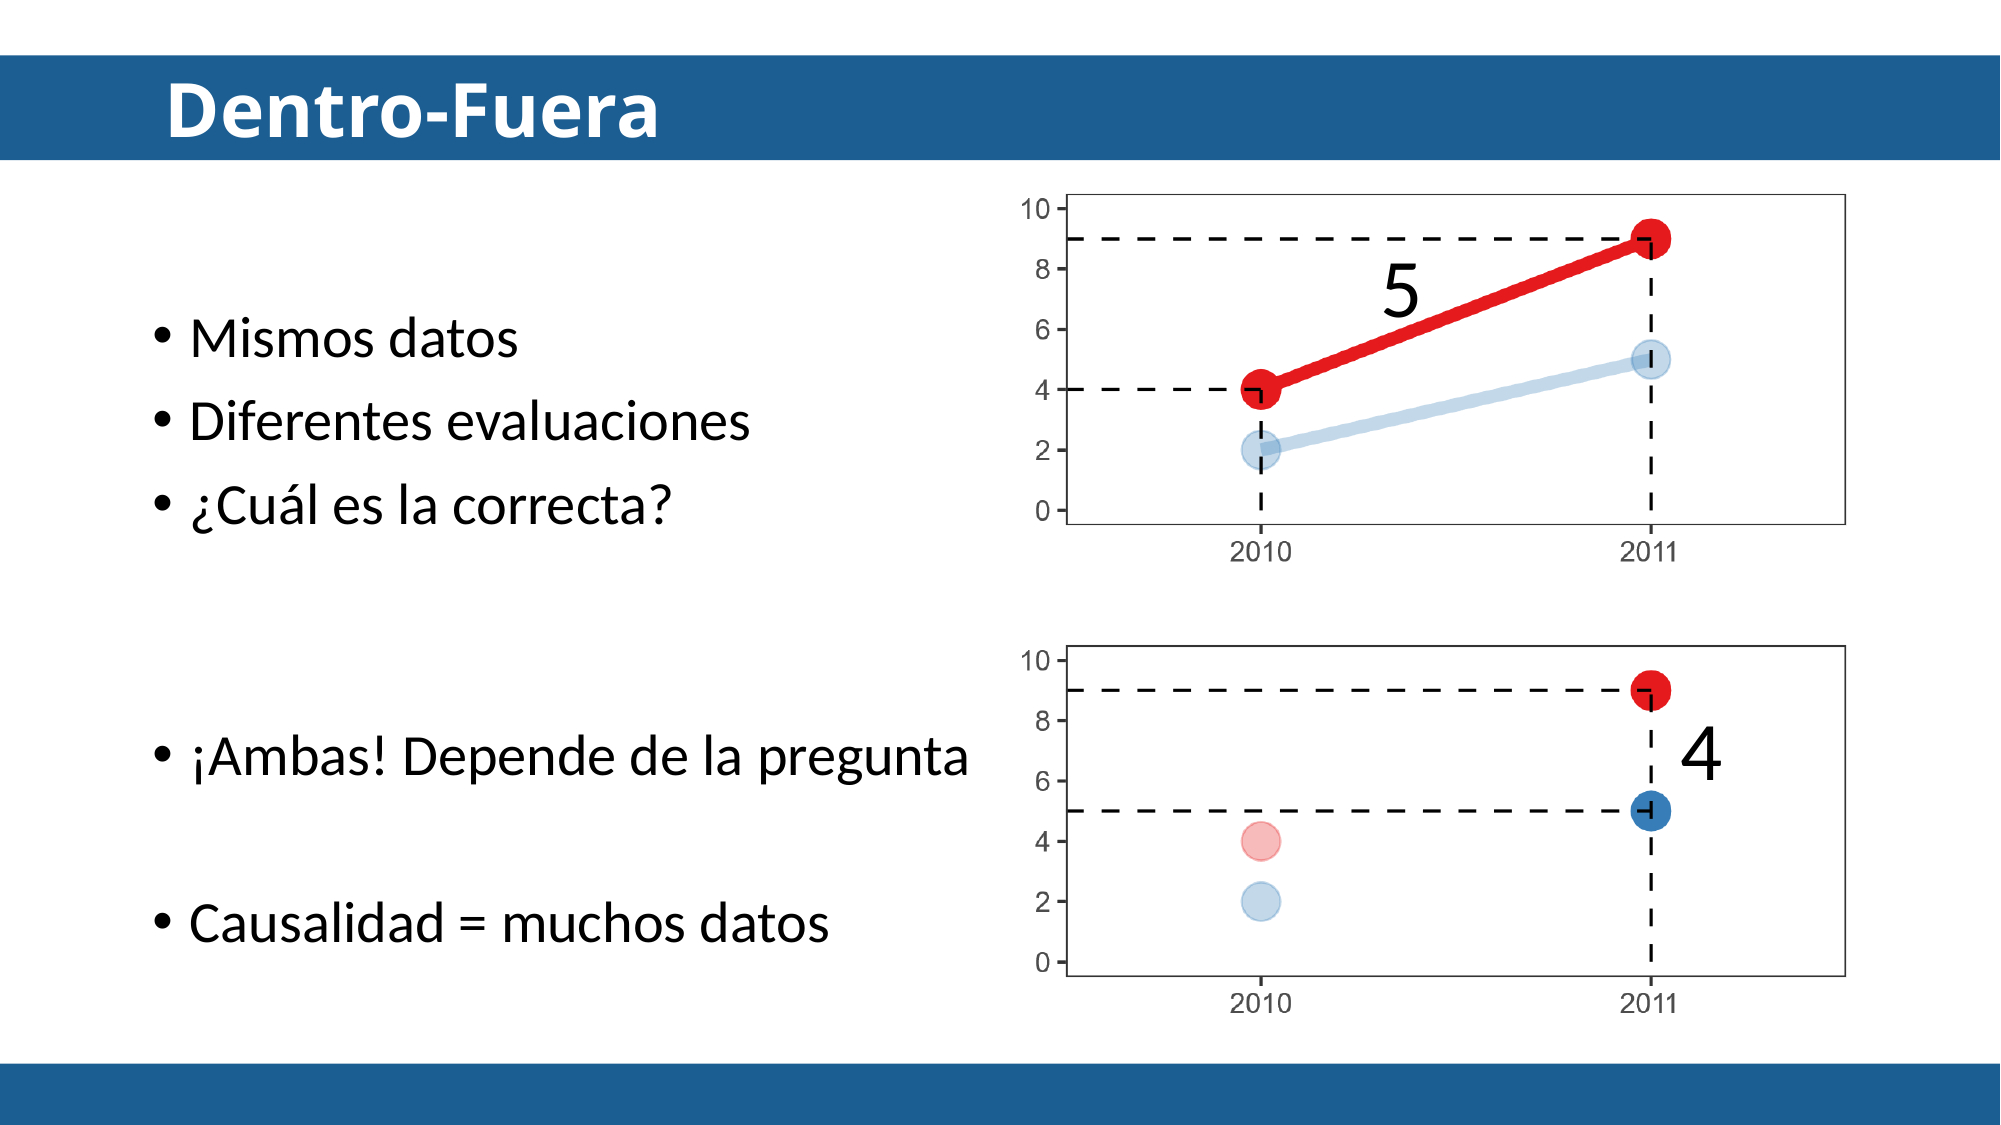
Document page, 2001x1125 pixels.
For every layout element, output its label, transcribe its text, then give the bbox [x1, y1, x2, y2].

text_box Dentro-Fuera [0, 55, 2000, 161]
picture [1013, 176, 1863, 1035]
text_box [0, 1063, 2000, 1125]
list Mismos datos Diferentes evaluaciones ¿Cuál es la correcta? ¡Ambas! Depende de la pregunta Causalidad = muchos datos [137, 299, 1013, 1014]
